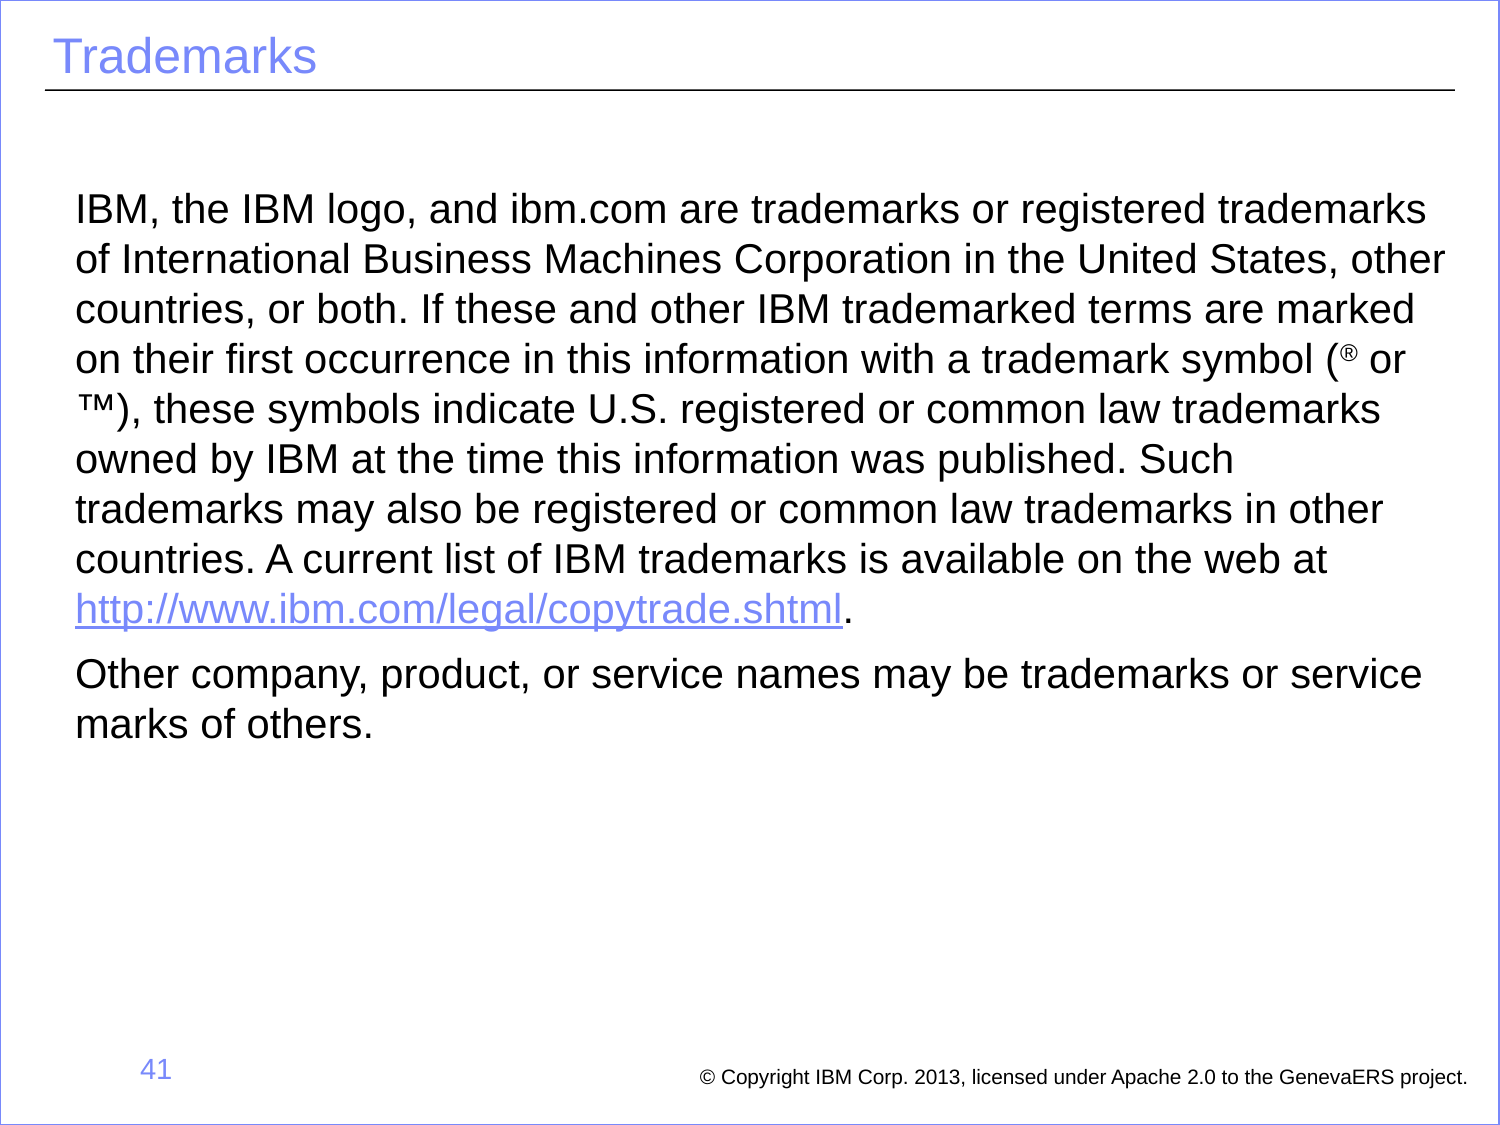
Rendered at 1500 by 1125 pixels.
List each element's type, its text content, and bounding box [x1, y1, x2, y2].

slide_number 41 [37, 1046, 188, 1125]
title Trademarks [37, 22, 1321, 113]
list IBM, the IBM logo, and ibm.com are trademarks or registered trademarks of International Business Machines Corporation in the United States, other countries, or both. If these and other IBM trademarked terms are marked on their first occurrence in this information with a trademark symbol (® or ™), these symbols indicate U.S. registered or common law trademarks owned by IBM at the time this information was published. Such trademarks may also be registered or common law trademarks in other countries. A current list of IBM trademarks is available on the web at http://www.ibm.com/legal/copytrade.shtml. Other company, product, or service names may be trademarks or service marks of others. [75, 174, 1450, 1050]
